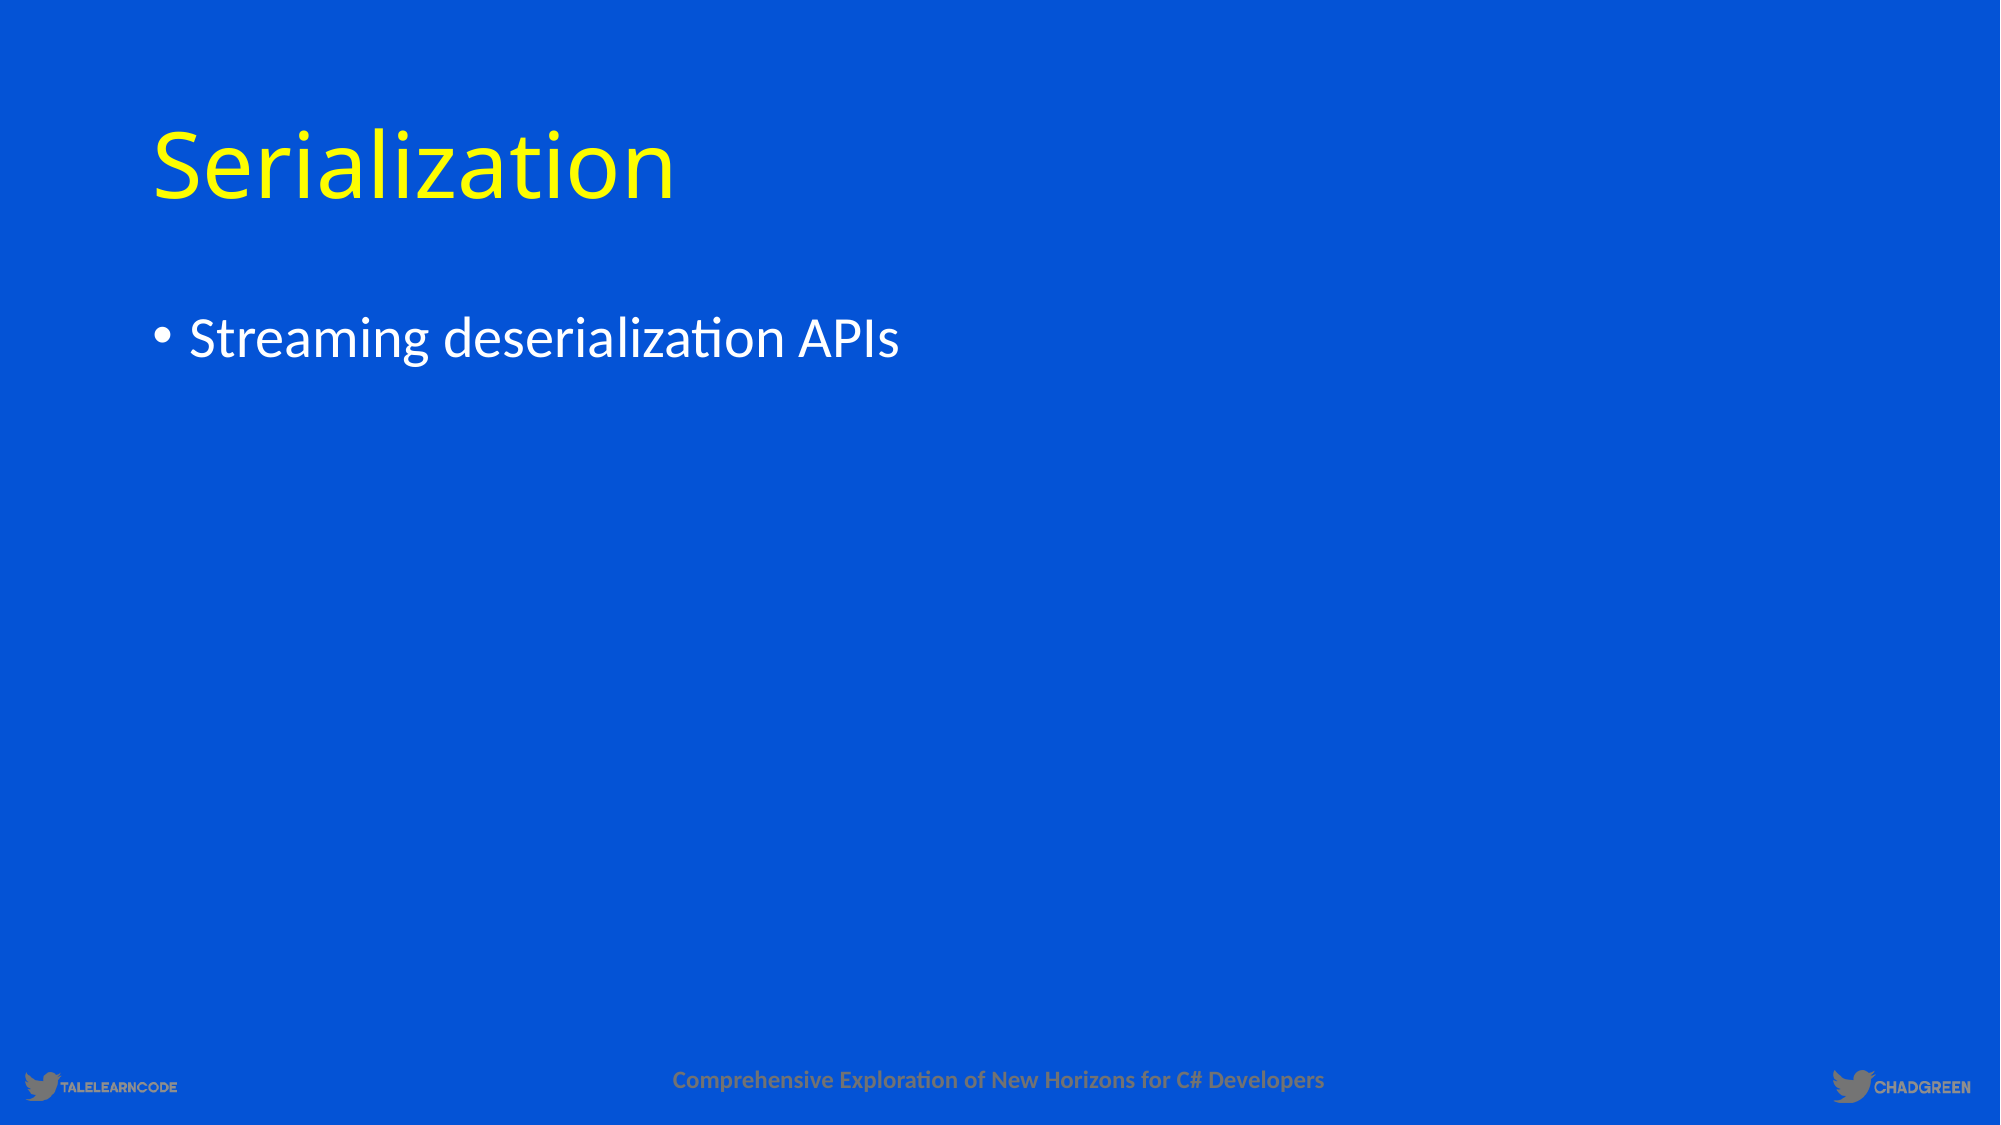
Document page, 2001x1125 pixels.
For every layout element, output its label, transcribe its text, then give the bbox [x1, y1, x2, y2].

title Serialization [137, 59, 1863, 278]
list Streaming deserialization APIs [137, 299, 1863, 1014]
